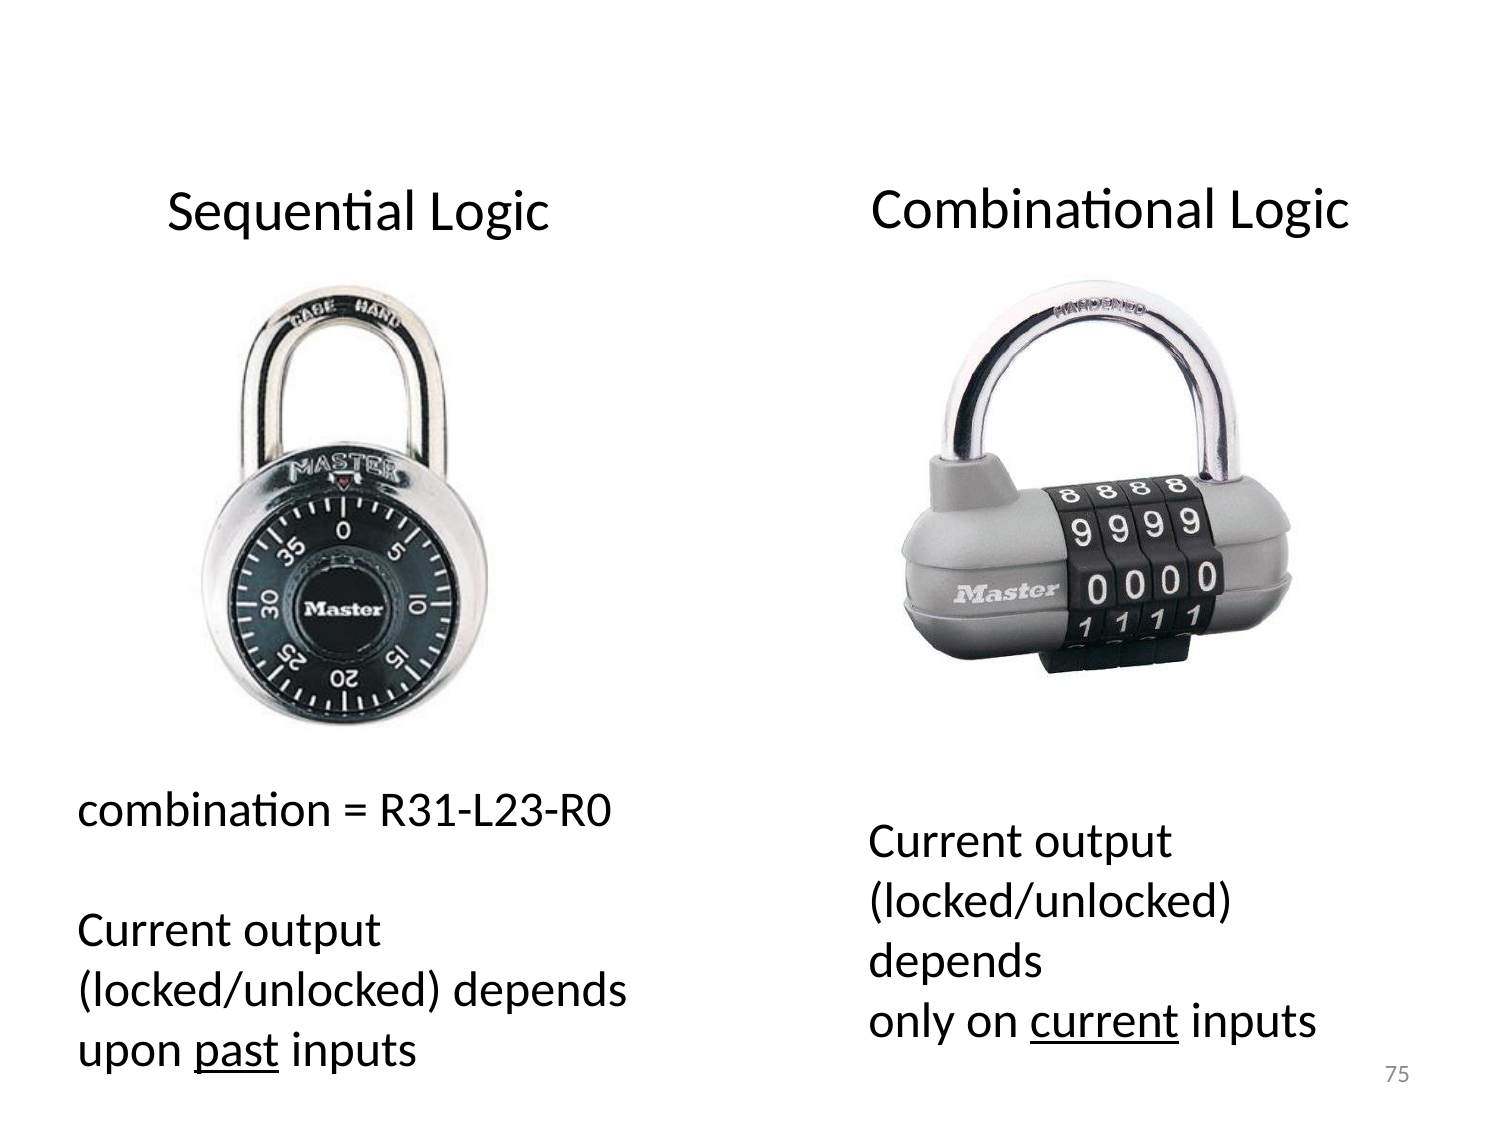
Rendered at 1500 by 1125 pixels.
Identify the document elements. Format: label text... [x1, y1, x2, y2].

text_box Current output (locked/unlocked) depends only on current inputs [853, 799, 1369, 1055]
slide_number 75 [1074, 1042, 1425, 1103]
picture [894, 274, 1301, 751]
text_box combination = R31-L23-R0 Current output (locked/unlocked) depends upon past inputs [62, 769, 688, 1125]
text_box Sequential Logic [152, 164, 566, 210]
picture [49, 212, 638, 801]
text_box Combinational Logic [856, 162, 1366, 248]
